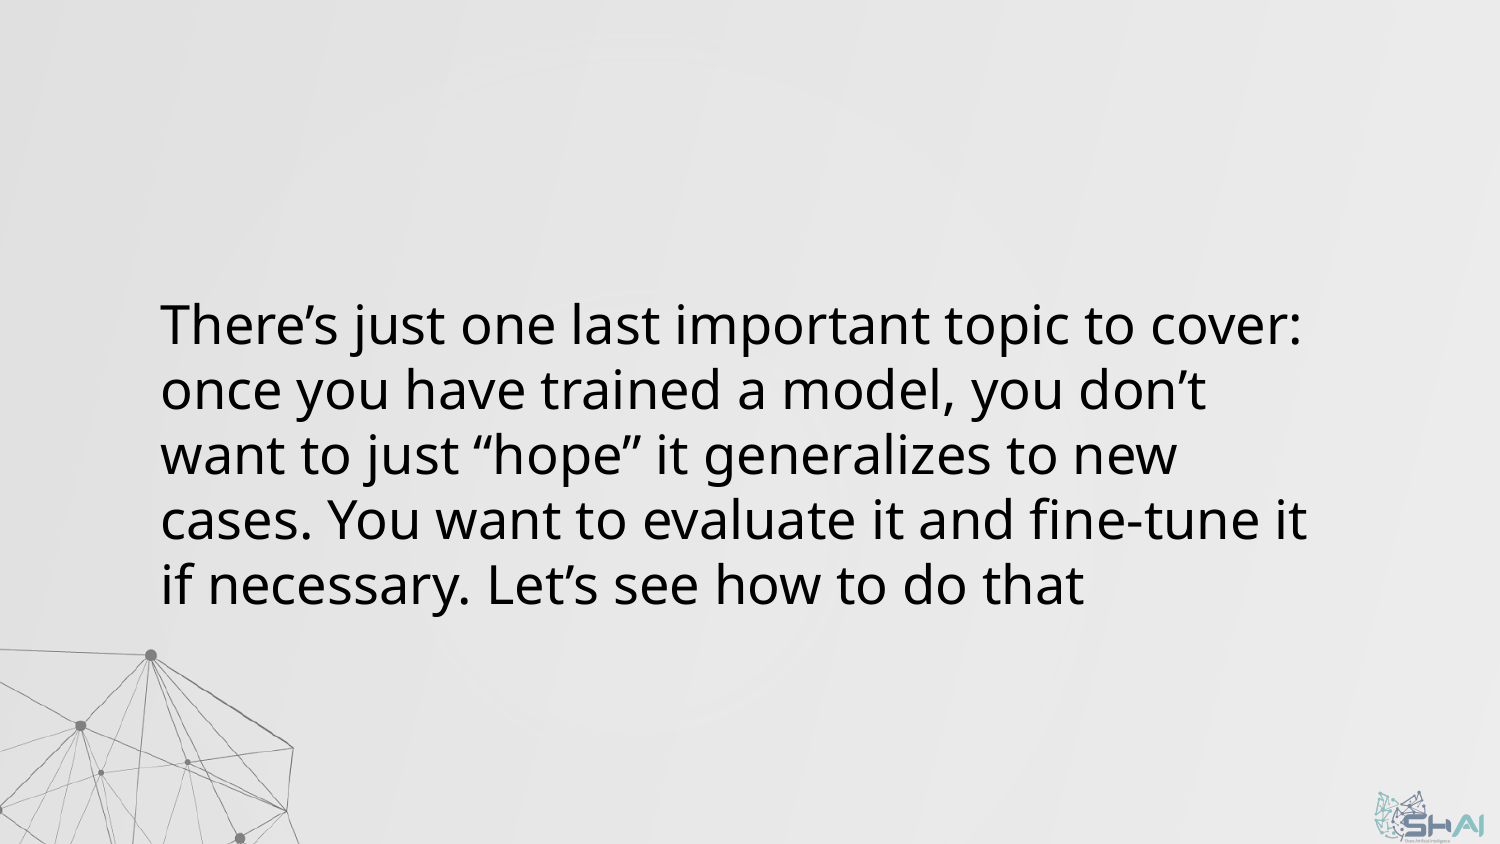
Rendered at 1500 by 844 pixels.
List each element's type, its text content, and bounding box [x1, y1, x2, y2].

picture [0, 0, 1500, 844]
text_box There’s just one last important topic to cover: once you have trained a model, you don’t want to just “hope” it generalizes to new cases. You want to evaluate it and fine-tune it if necessary. Let’s see how to do that [145, 275, 1355, 631]
